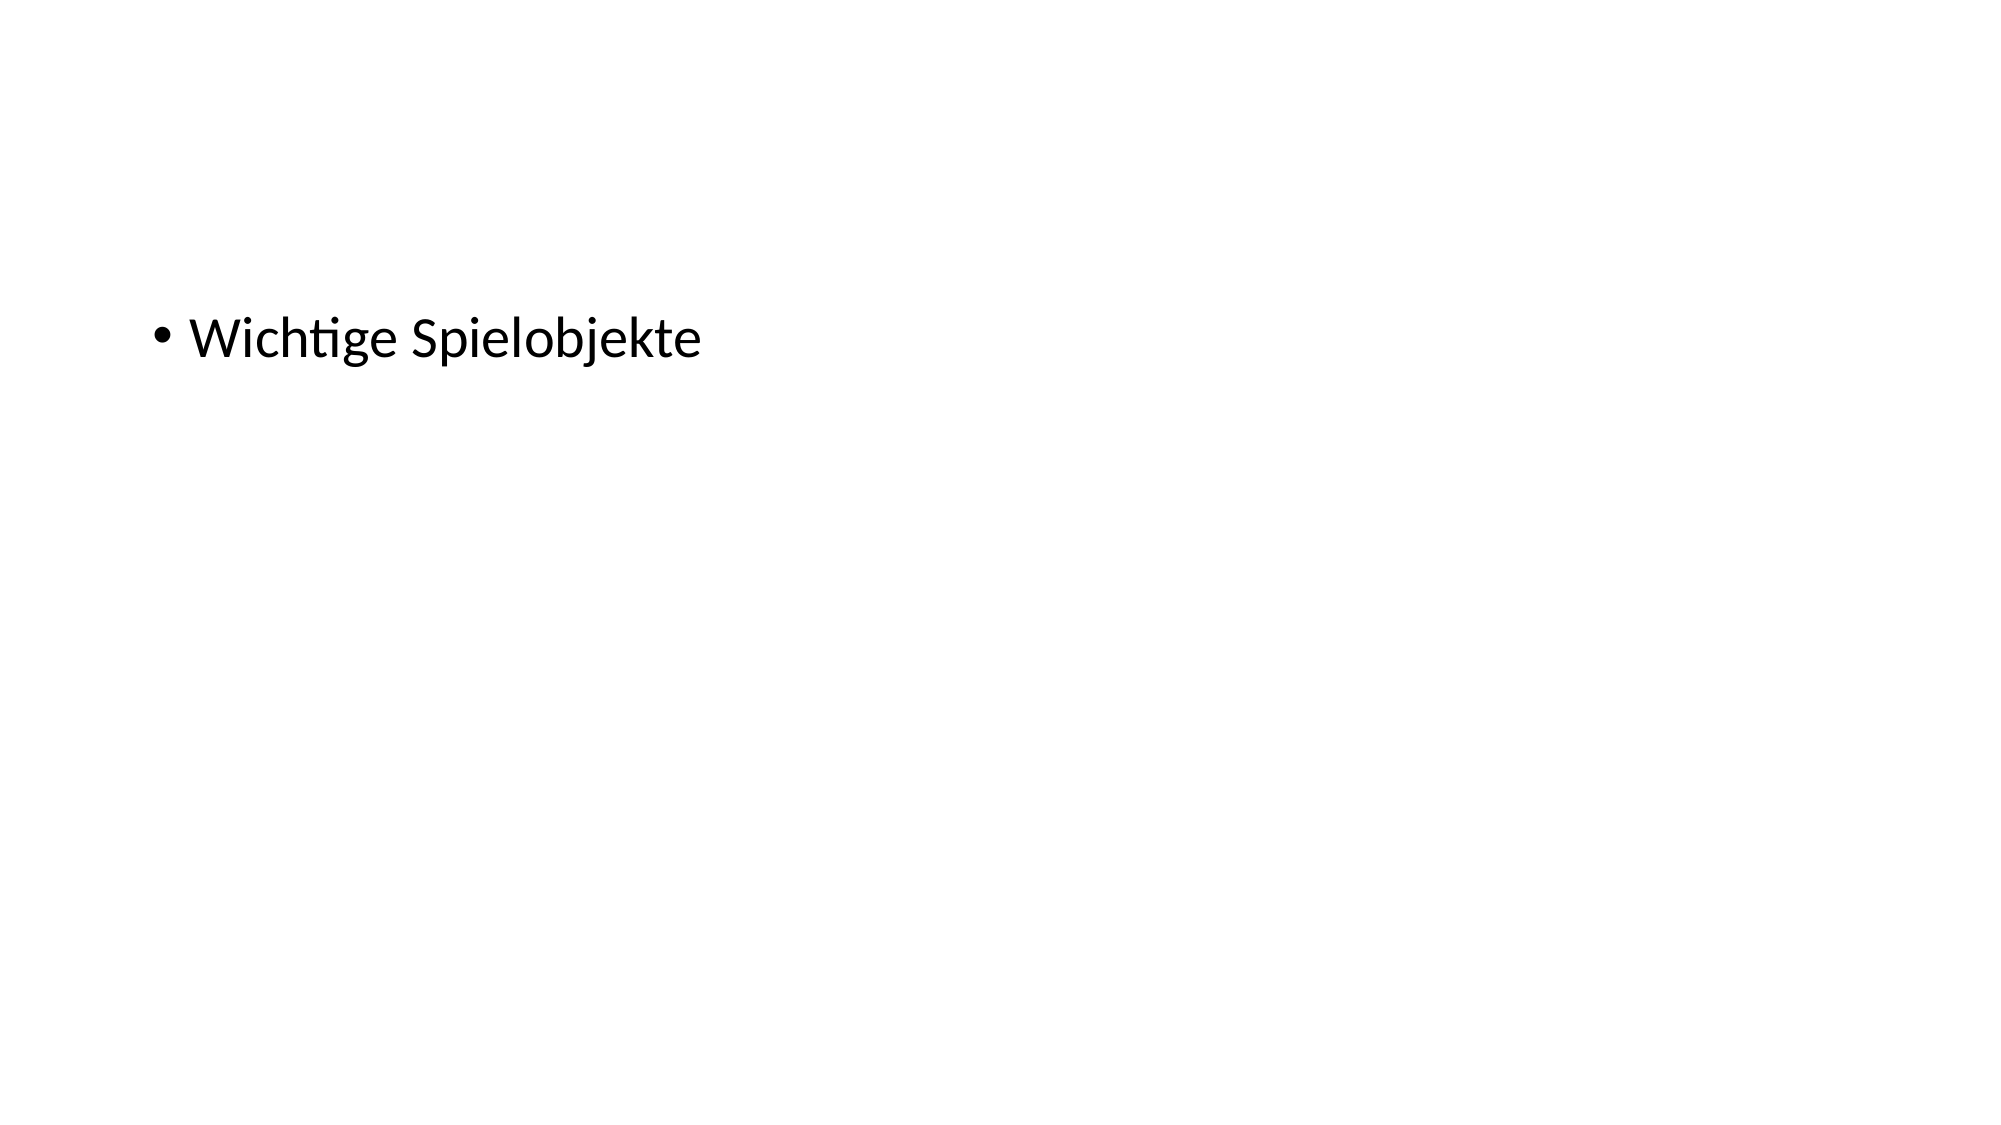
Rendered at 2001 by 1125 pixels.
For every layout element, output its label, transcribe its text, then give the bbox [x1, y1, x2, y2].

list Wichtige Spielobjekte [137, 299, 1863, 1014]
